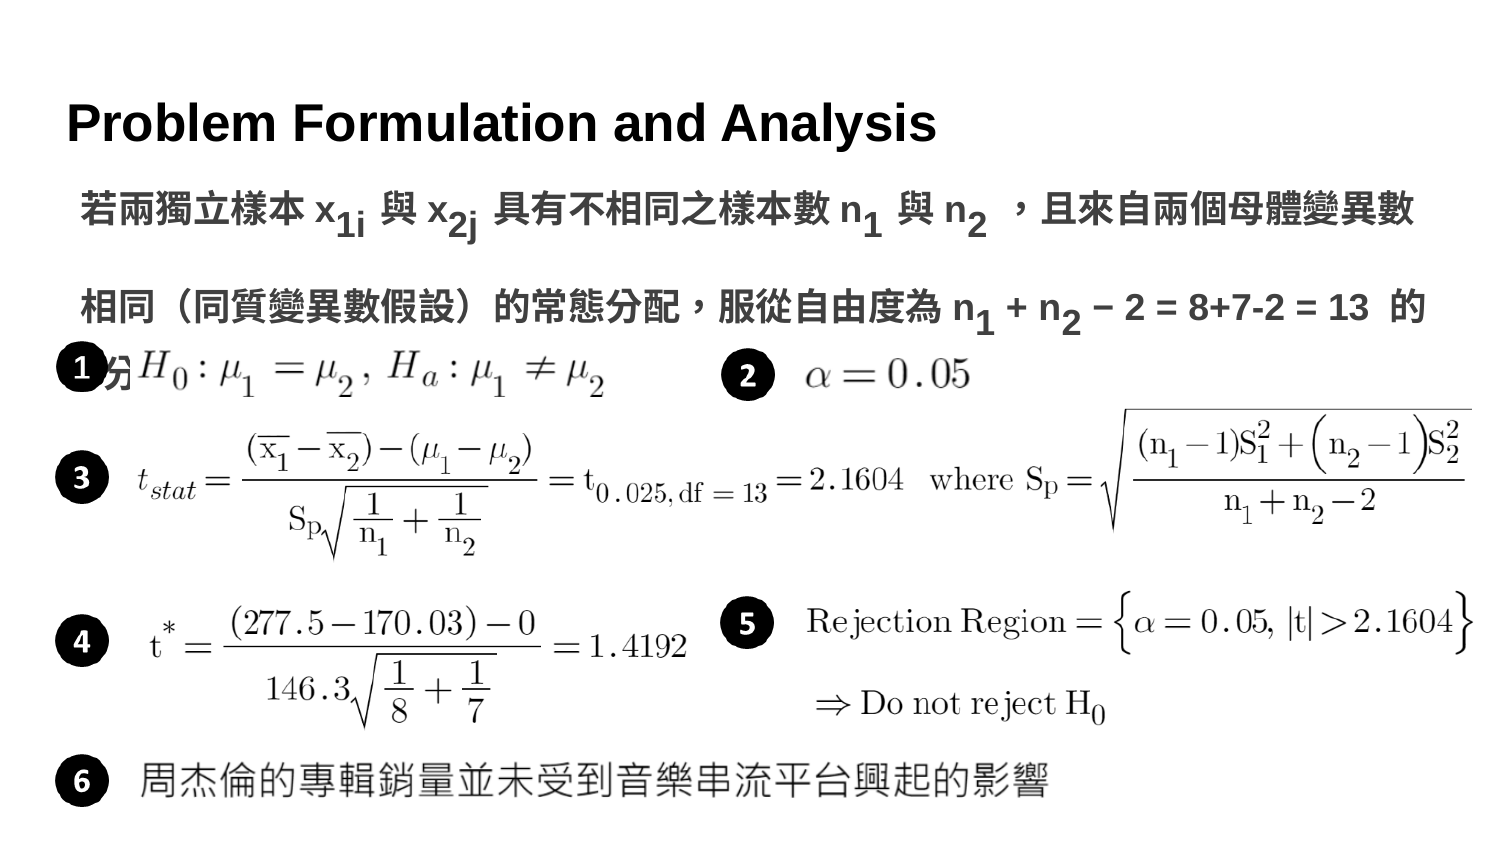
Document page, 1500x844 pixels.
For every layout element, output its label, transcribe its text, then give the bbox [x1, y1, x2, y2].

picture [797, 580, 1480, 734]
picture [50, 335, 111, 407]
picture [50, 748, 111, 821]
picture [130, 748, 1054, 808]
picture [717, 590, 778, 664]
picture [130, 590, 698, 732]
list 若兩獨立樣本x1i與x2j具有不相同之樣本數n1與n2，且來自兩個母體變異數相同（同質變異數假設）的常態分配，服從自由度為n1 + n2 − 2 = 8+7-2 = 13 的 t分布 [65, 131, 1459, 320]
picture [50, 608, 111, 682]
picture [50, 444, 111, 519]
picture [130, 333, 1473, 566]
title Problem Formulation and Analysis [51, 72, 1449, 167]
